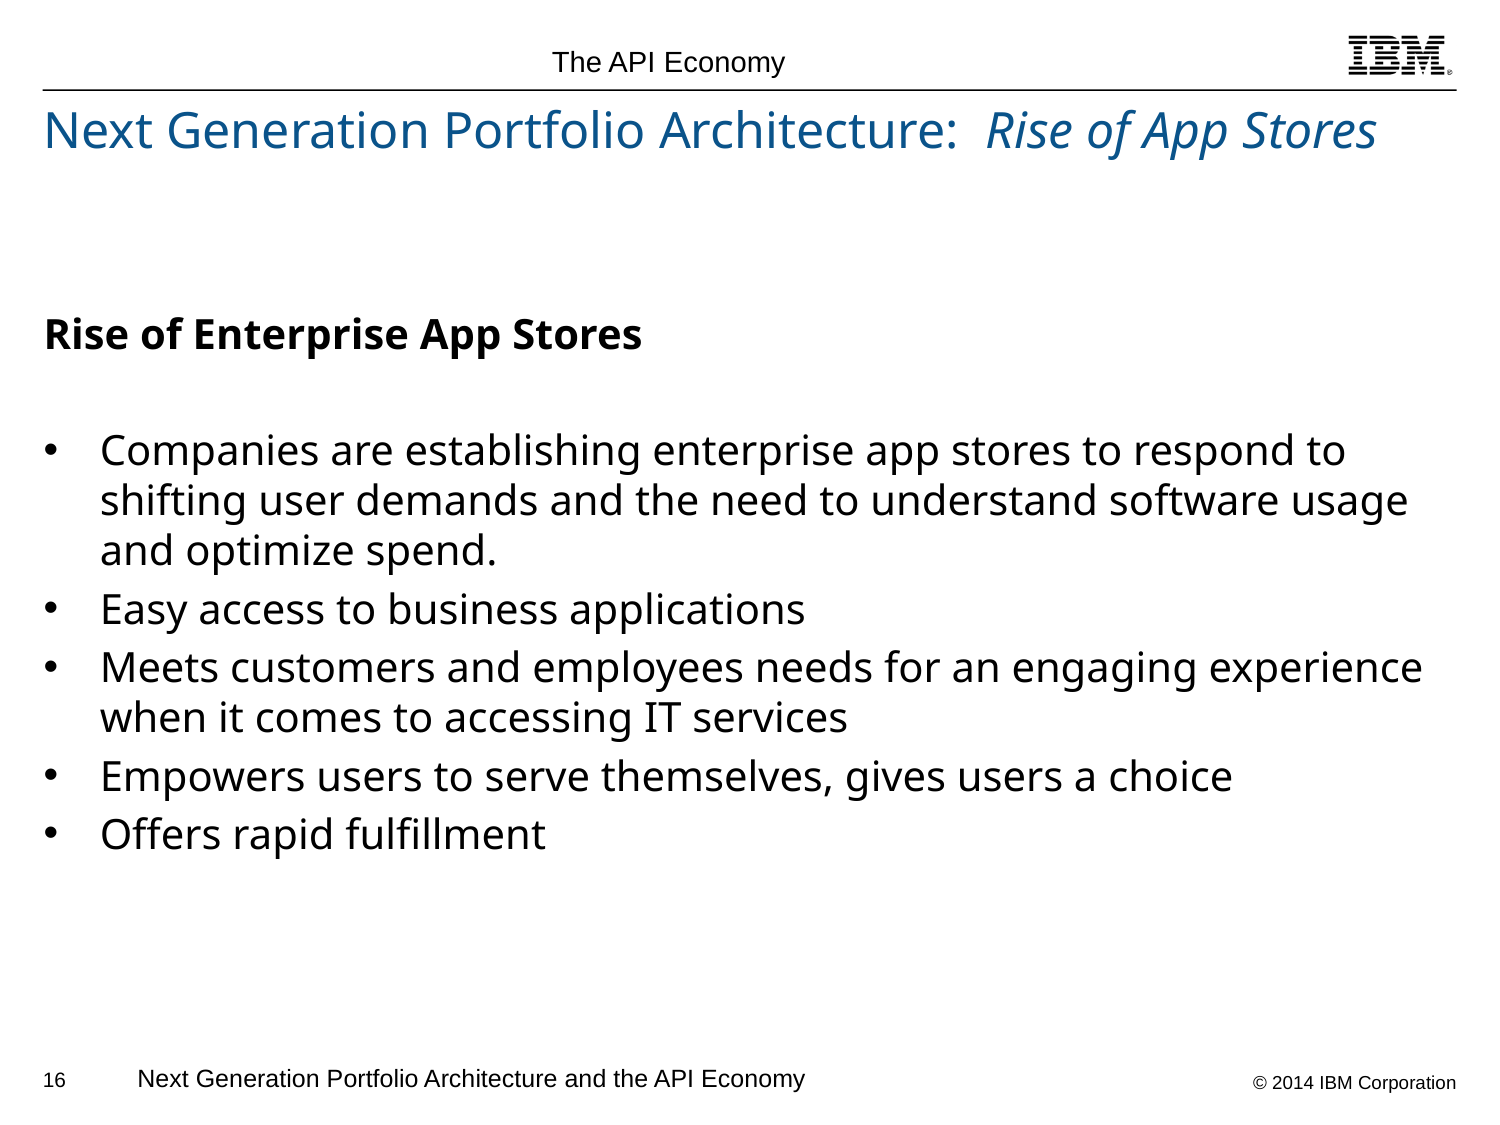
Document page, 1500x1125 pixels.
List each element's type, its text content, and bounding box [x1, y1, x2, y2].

title Next Generation Portfolio Architecture: Rise of App Stores [43, 100, 1463, 288]
text_box Next Generation Portfolio Architecture and the API Economy [122, 1055, 823, 1101]
list Rise of Enterprise App Stores Companies are establishing enterprise app stores to respond to shifting user demands and the need to understand software usage and optimize spend. Easy access to business applications Meets customers and employees needs for an engaging experience when it comes to accessing IT services Empowers users to serve themselves, gives users a choice Offers rapid fulfillment [43, 299, 1463, 1038]
picture [1334, 20, 1457, 87]
